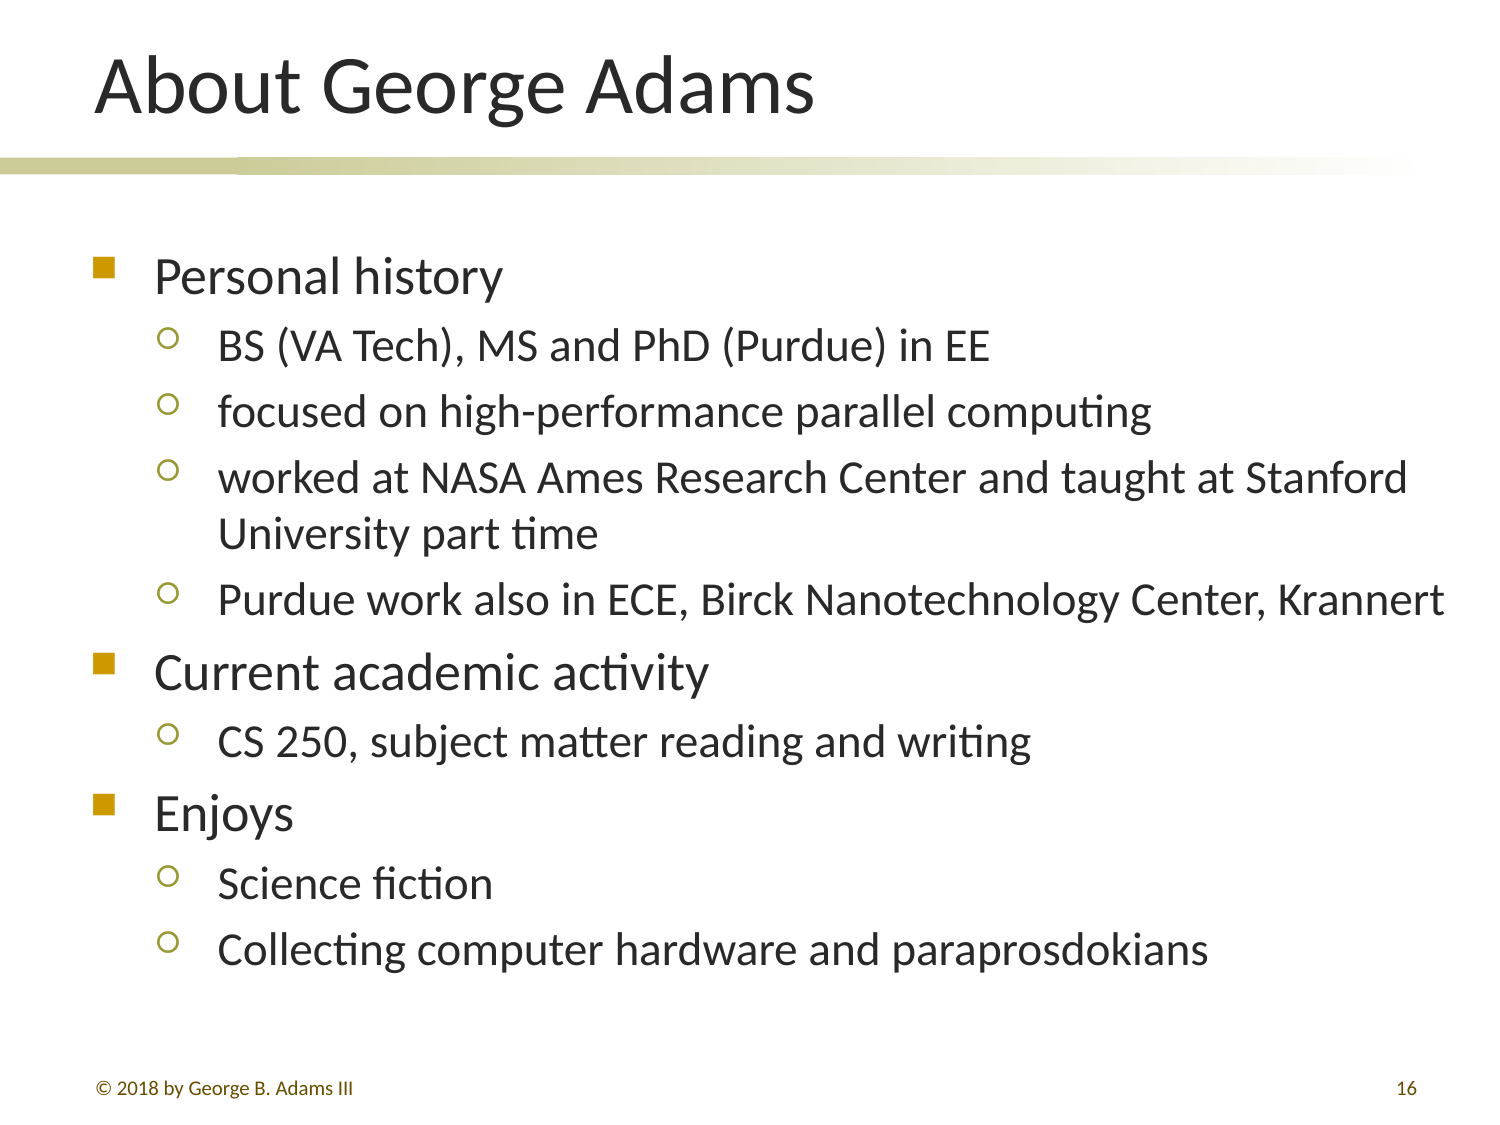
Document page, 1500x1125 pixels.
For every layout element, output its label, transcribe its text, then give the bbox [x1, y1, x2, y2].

slide_number 16 [1119, 1067, 1433, 1099]
title About George Adams [79, 15, 1432, 139]
list Personal history BS (VA Tech), MS and PhD (Purdue) in EE focused on high-performance parallel computing worked at NASA Ames Research Center and taught at Stanford University part time Purdue work also in ECE, Birck Nanotechnology Center, Krannert Current academic activity CS 250, subject matter reading and writing Enjoys Science fiction Collecting computer hardware and paraprosdokians [75, 232, 1472, 1043]
slide_number © 2018 by George B. Adams III [79, 1067, 406, 1099]
